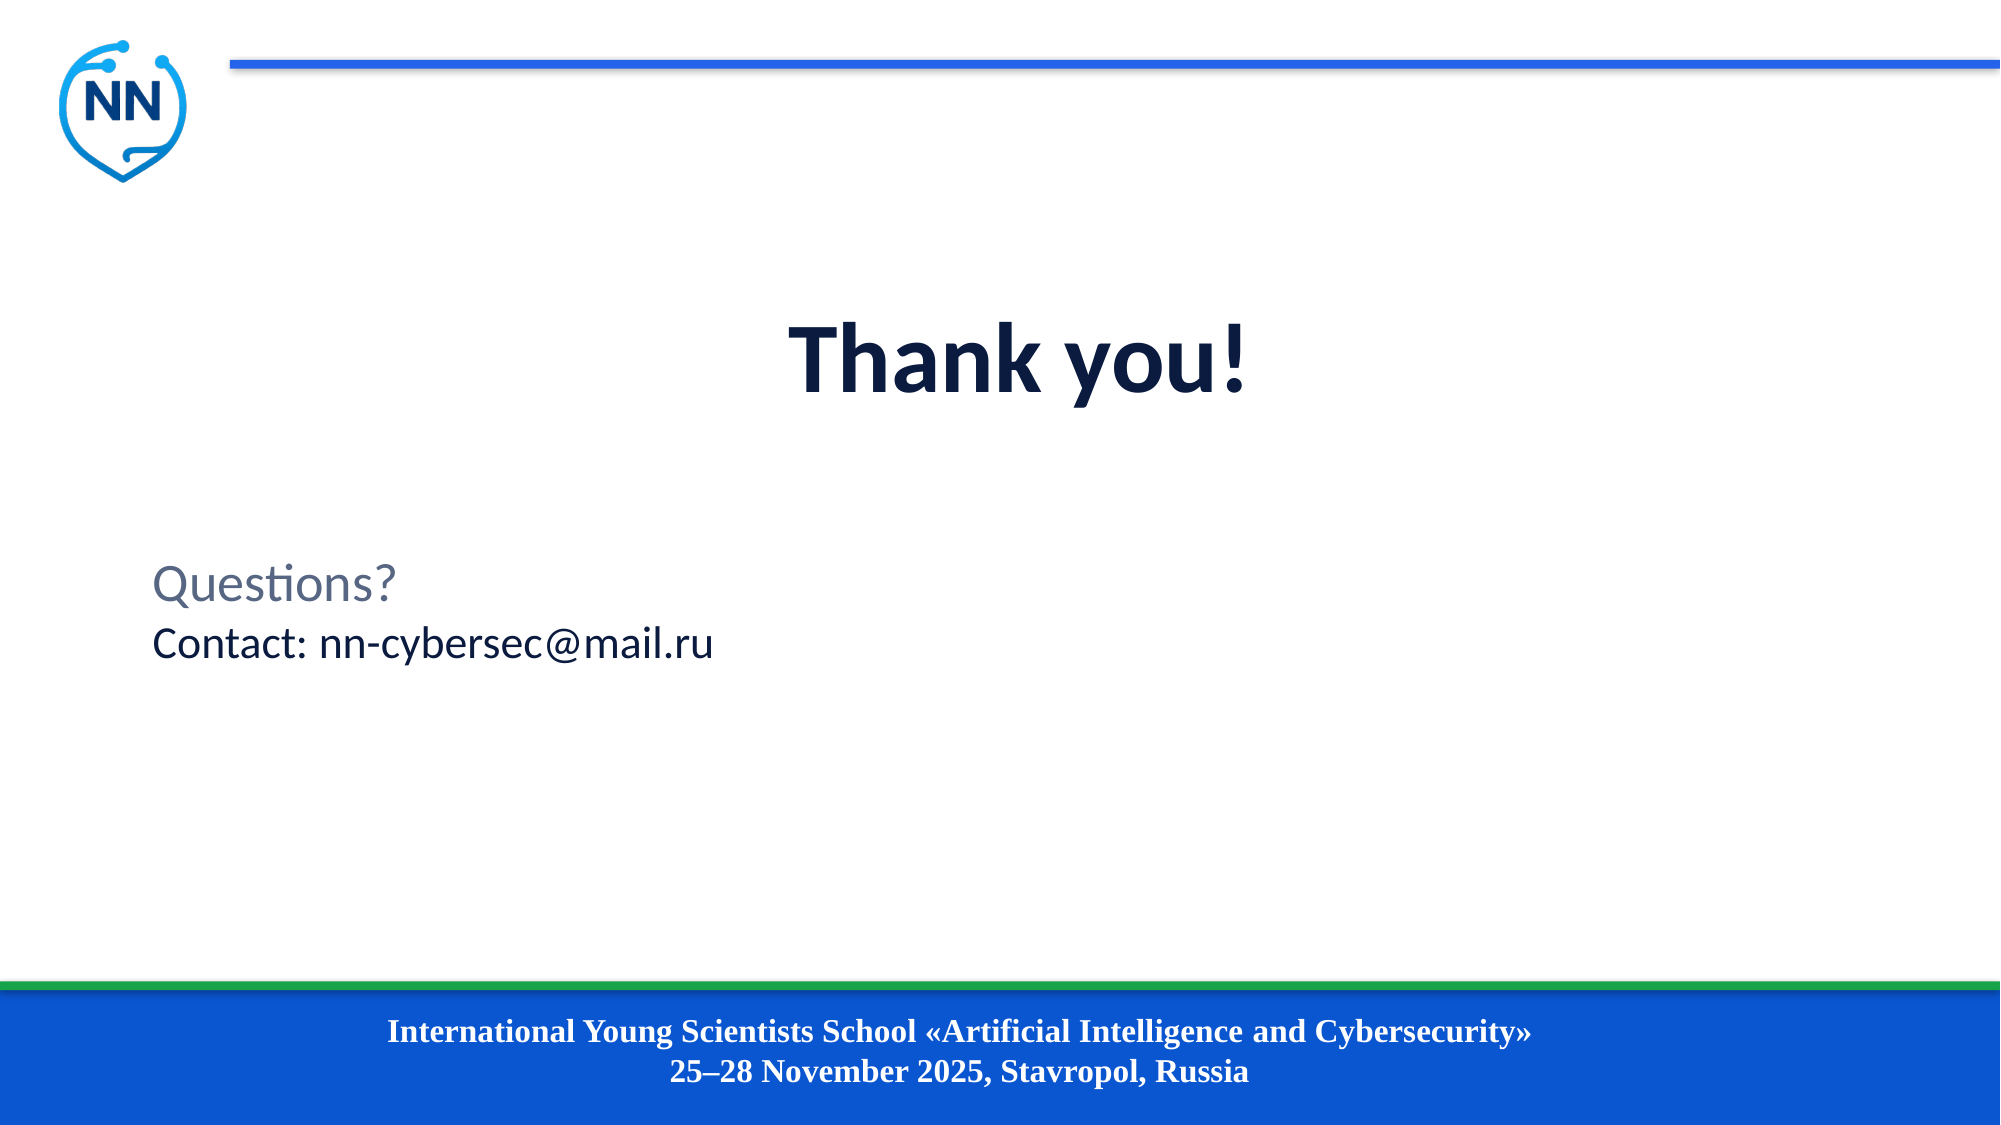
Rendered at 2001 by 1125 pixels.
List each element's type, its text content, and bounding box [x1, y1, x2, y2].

text_box Thank you! [773, 285, 1267, 420]
picture [59, 40, 120, 97]
text_box [0, 1000, 2000, 1125]
text_box Questions? Contact: nn-cybersec@mail.ru [138, 539, 730, 730]
picture [59, 40, 187, 184]
text_box International Young Scientists School «Artificial Intelligence and Cybersecurity» 25–28 November 2025, Stavropol, Russia [372, 1002, 1548, 1097]
text_box [229, 59, 2000, 69]
text_box [0, 981, 2000, 991]
